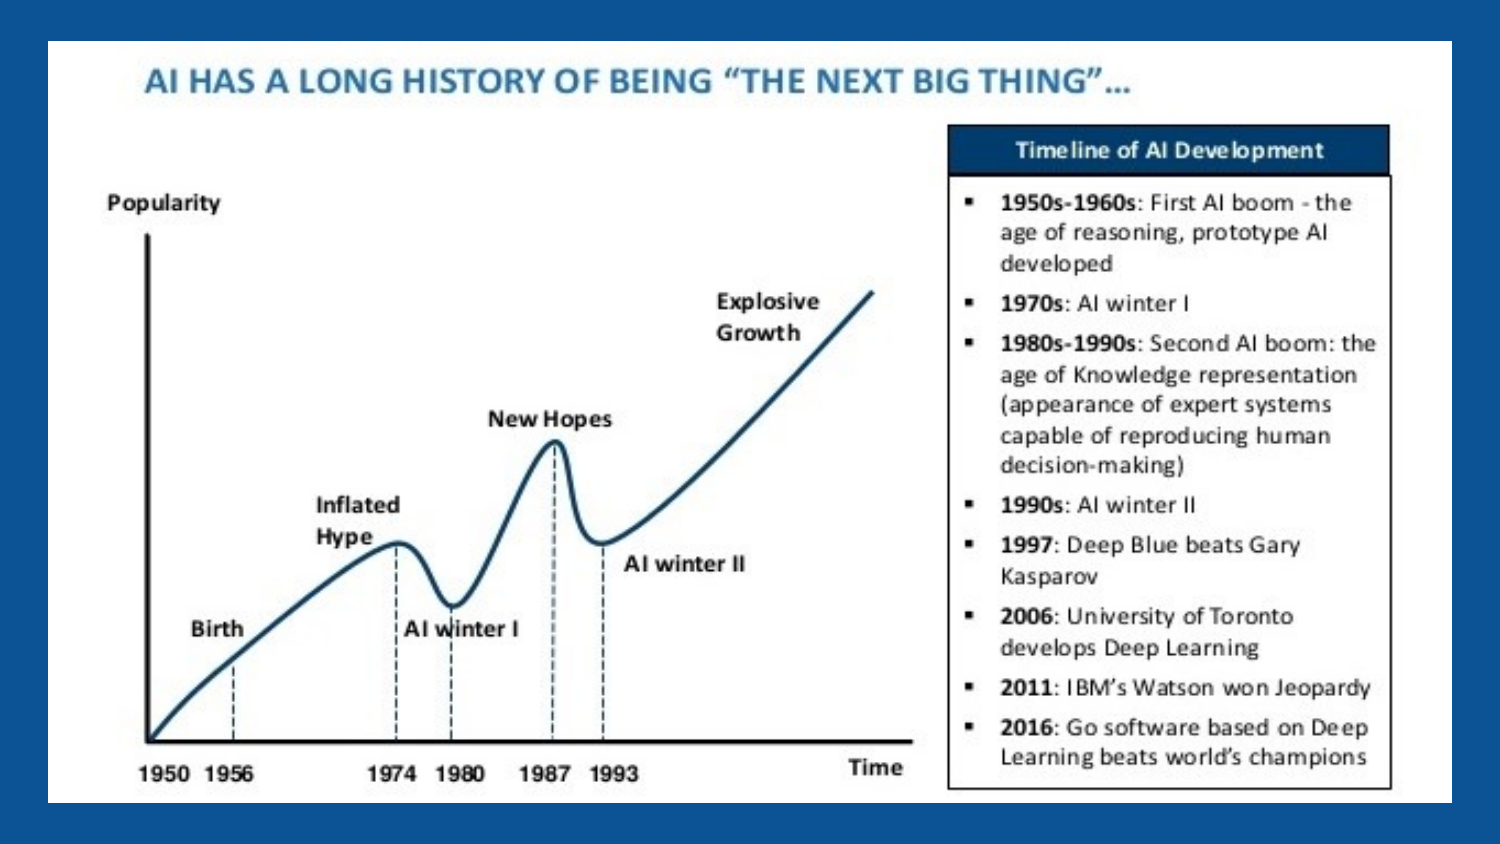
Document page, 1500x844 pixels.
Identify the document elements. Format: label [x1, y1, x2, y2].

picture [48, 41, 1452, 803]
